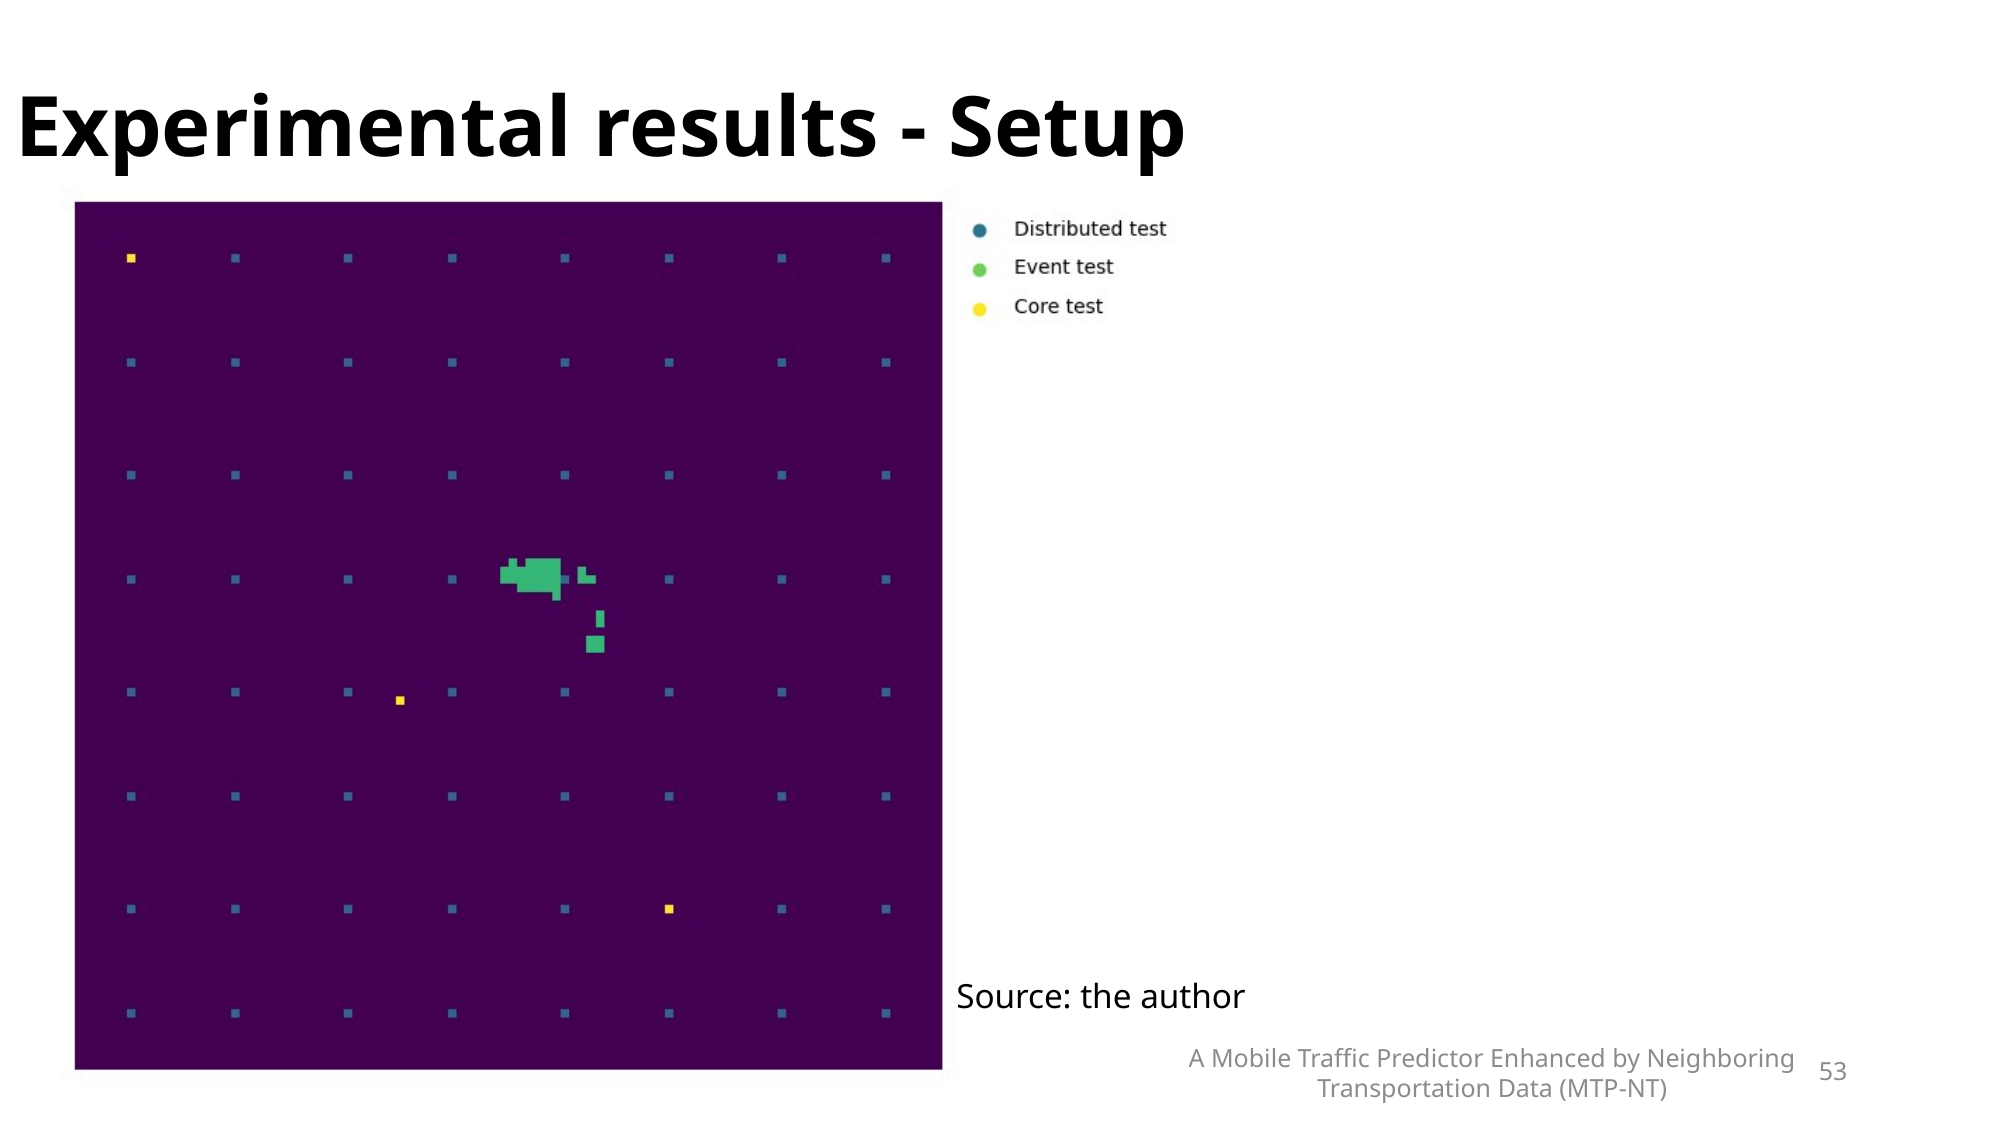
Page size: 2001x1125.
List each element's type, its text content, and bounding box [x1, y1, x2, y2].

picture [61, 188, 1189, 1084]
text_box Source: the author [1189, 972, 1978, 1053]
text_box Experimental results - Setup [0, 17, 1978, 230]
footer A Mobile Traffic Predictor Enhanced by Neighboring Transportation Data (MTP-NT) [1155, 1053, 1412, 1103]
slide_number 53 [1412, 1053, 1863, 1103]
